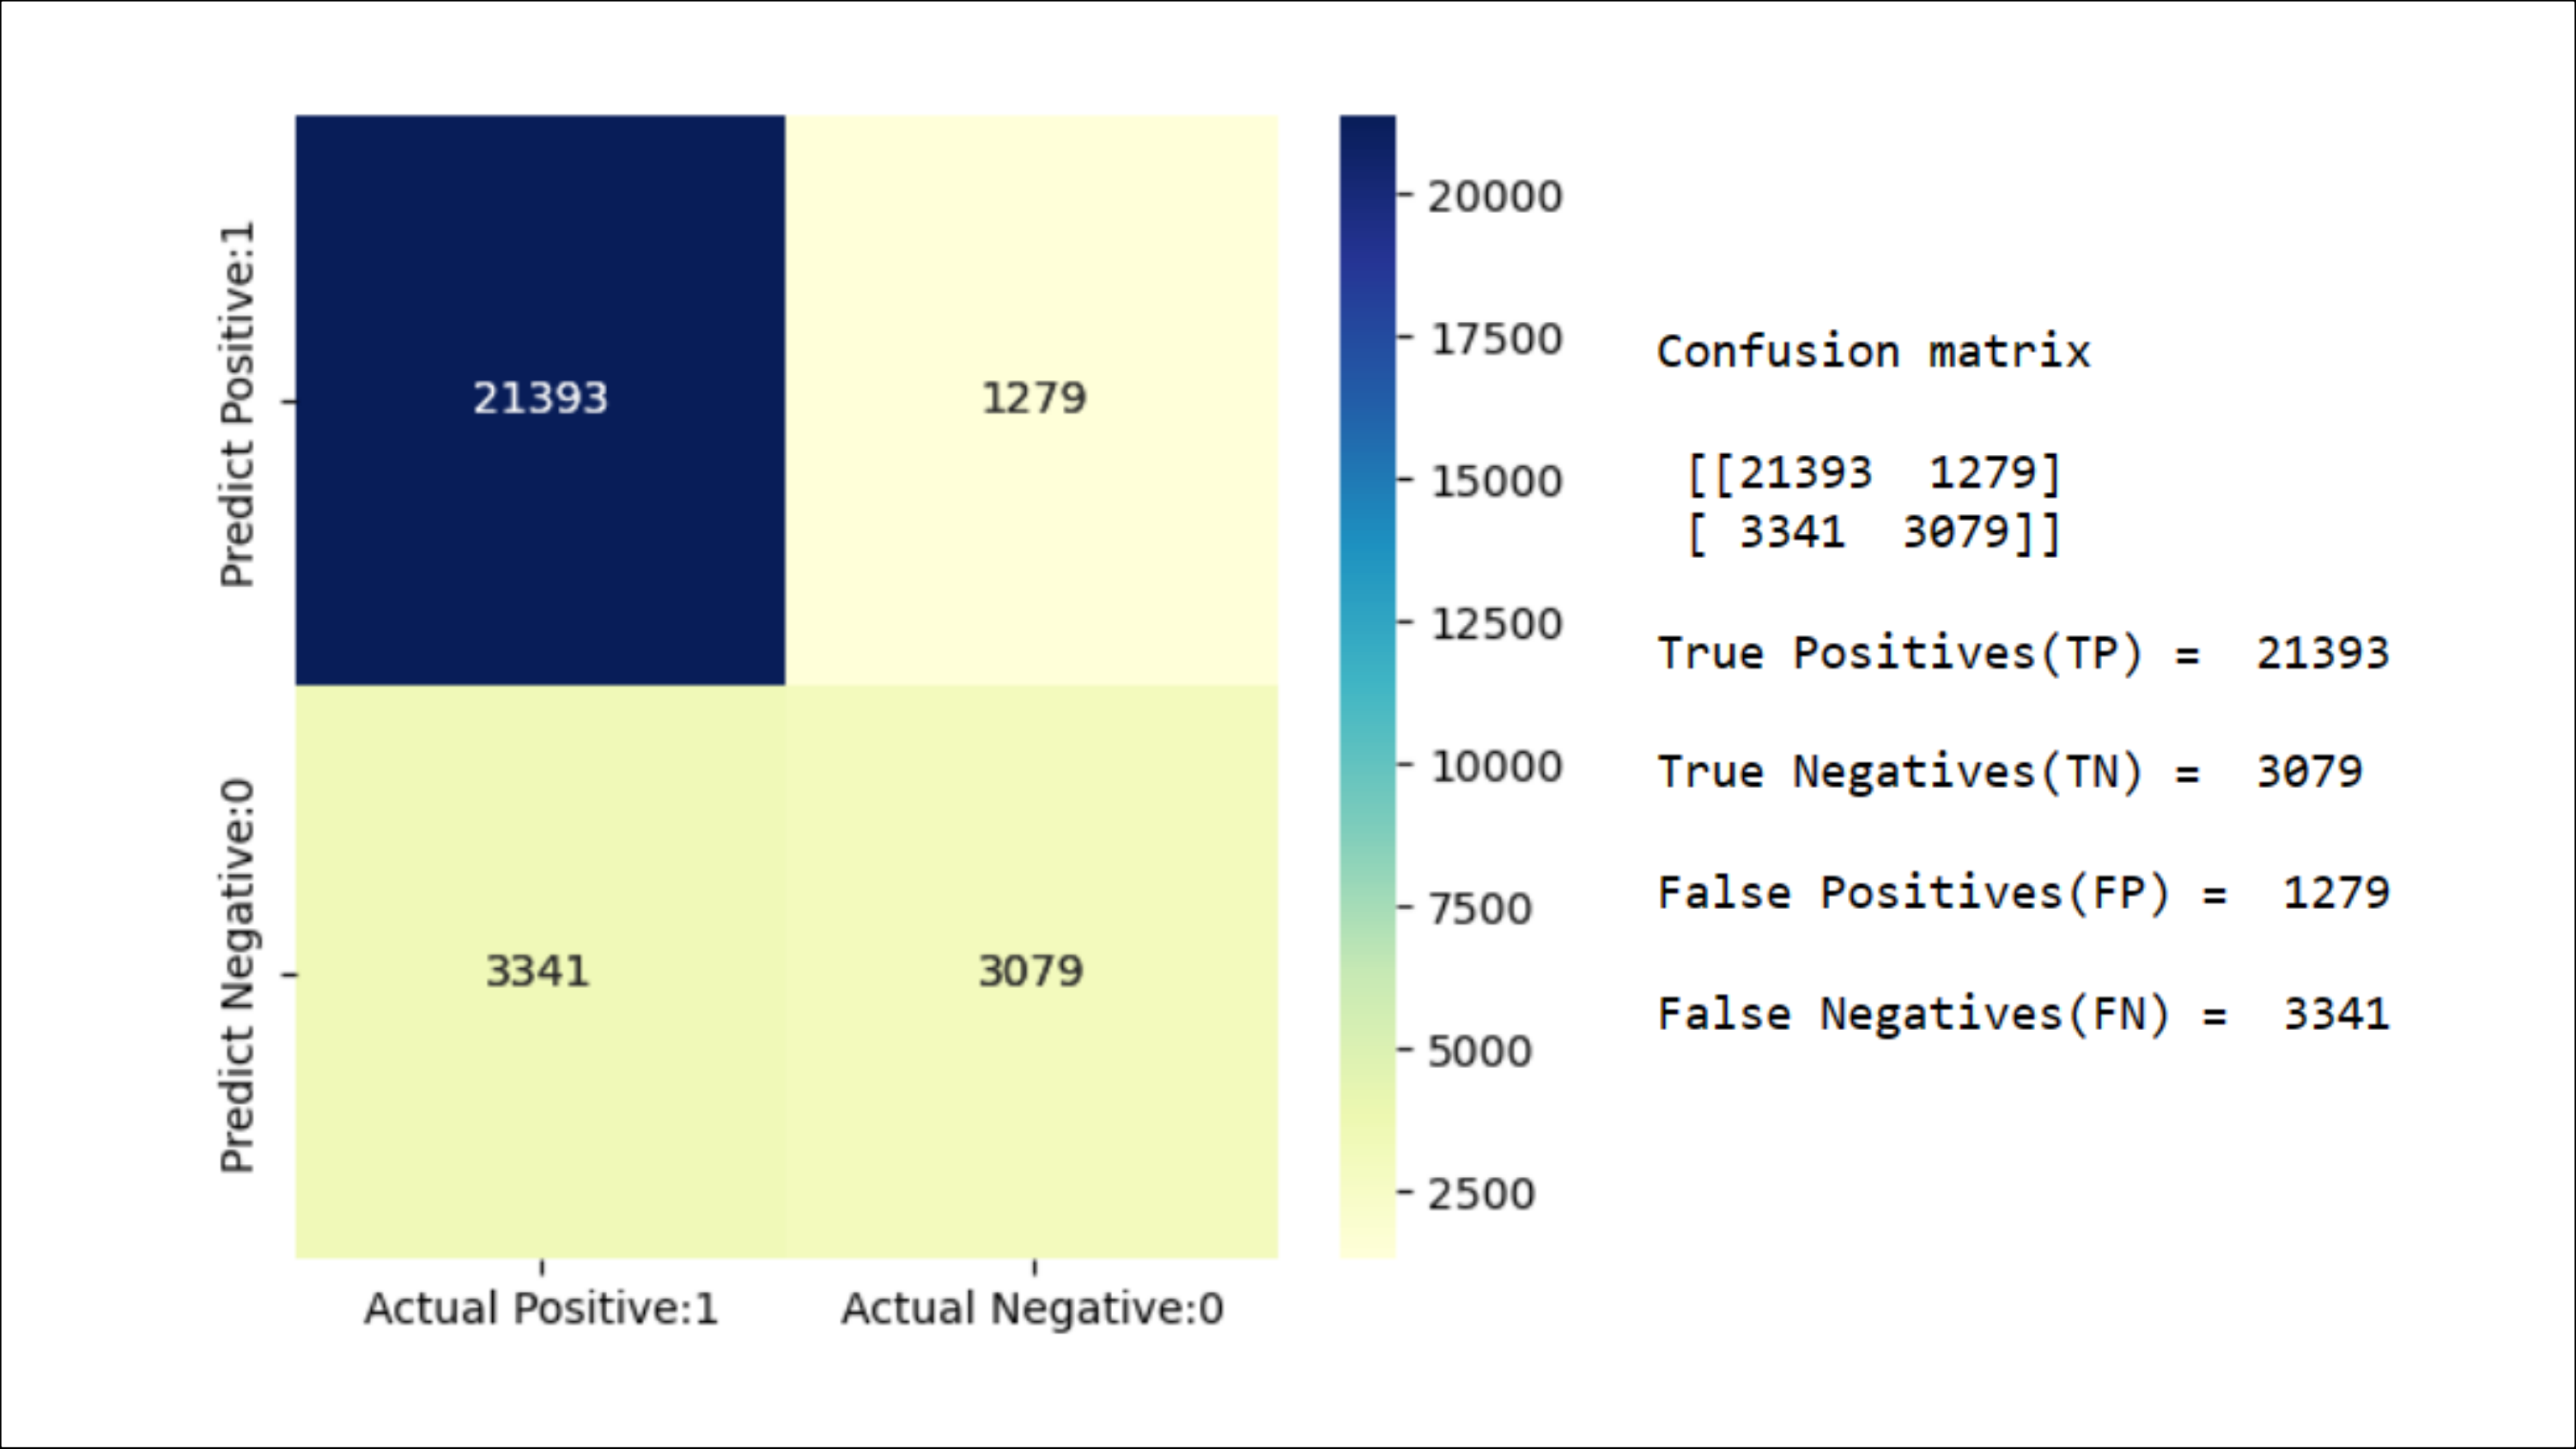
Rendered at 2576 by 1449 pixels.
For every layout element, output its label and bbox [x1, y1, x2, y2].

text_box [0, 0, 2576, 1449]
